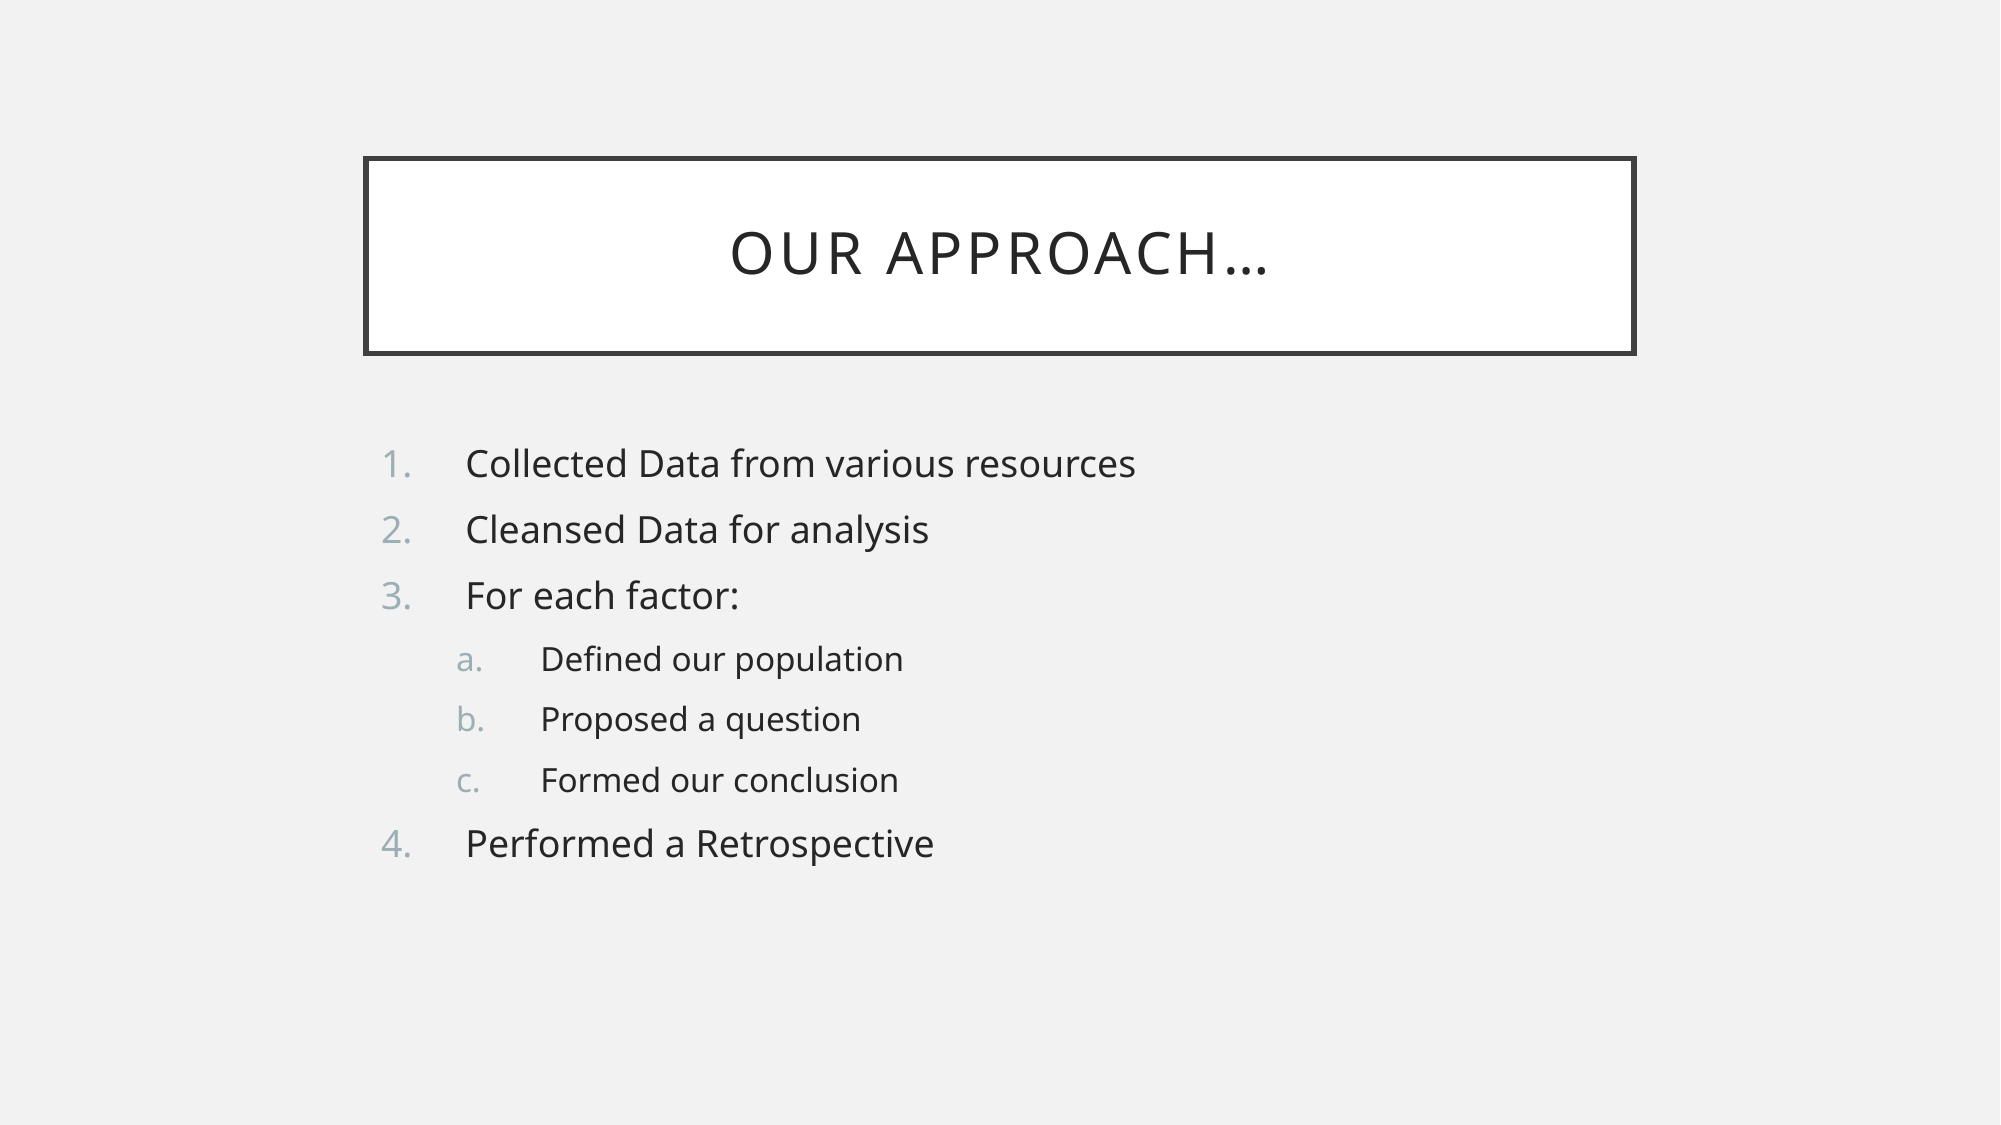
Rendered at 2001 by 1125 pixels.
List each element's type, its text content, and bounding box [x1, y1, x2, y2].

list Collected Data from various resources Cleansed Data for analysis For each factor: Defined our population Proposed a question Formed our conclusion Performed a Retrospective [366, 432, 1634, 942]
title Our approach… [363, 156, 1637, 356]
